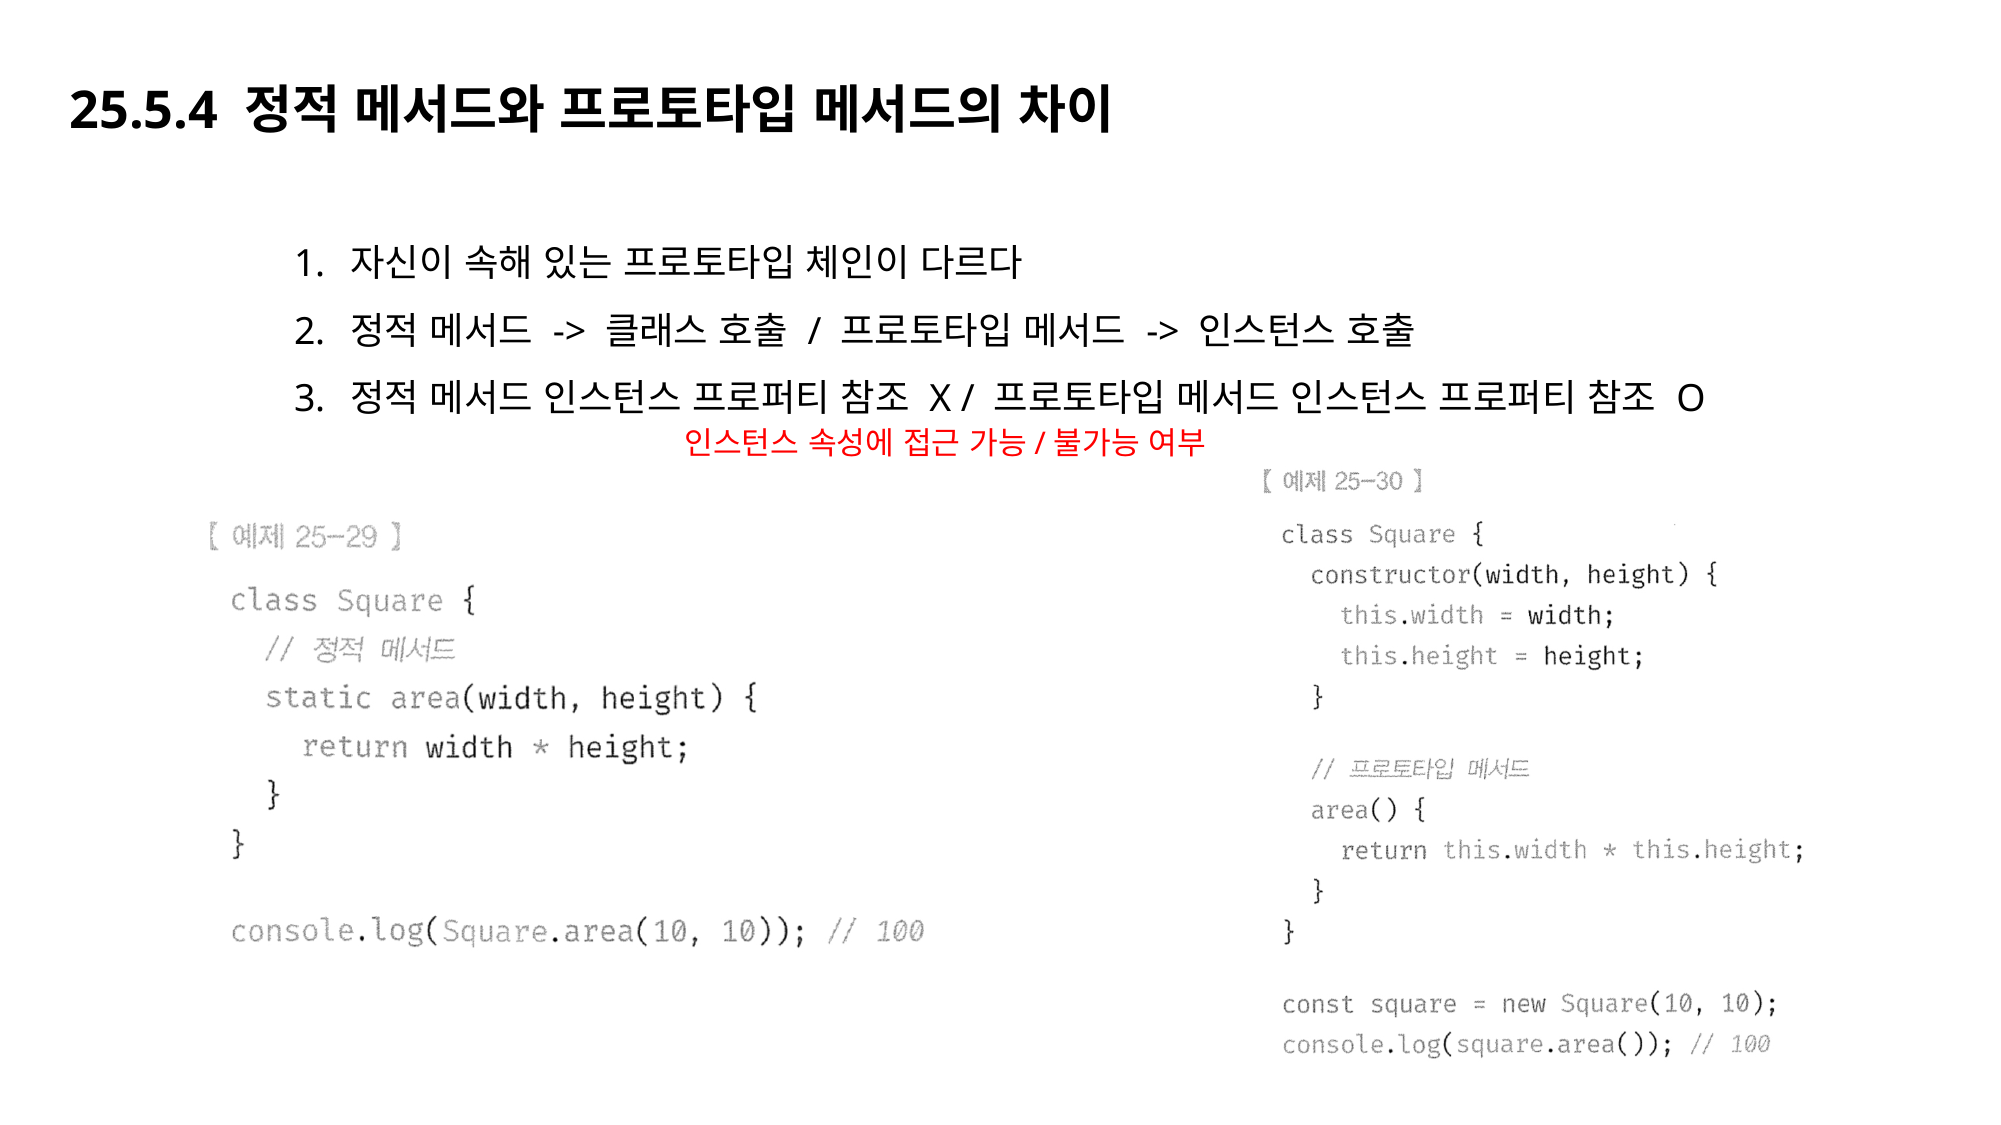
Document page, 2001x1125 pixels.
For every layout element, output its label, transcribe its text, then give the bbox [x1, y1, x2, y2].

title 25.5.4 정적 메서드와 프로토타입 메서드의 차이 [54, 55, 1836, 169]
picture [176, 489, 980, 982]
picture [1240, 444, 1843, 1079]
text_box 인스턴스 속성에 접근 가능/불가능 여부 [669, 415, 1221, 468]
text_box 자신이 속해 있는 프로토타입 체인이 다르다 정적 메서드 -> 클래스 호출 / 프로토타입 메서드 -> 인스턴스 호출 정적 메서드 인스턴스 프로퍼티 참조 X / 프로토타입 메서드 인스턴스 프로퍼티 참조 O [279, 209, 1721, 427]
